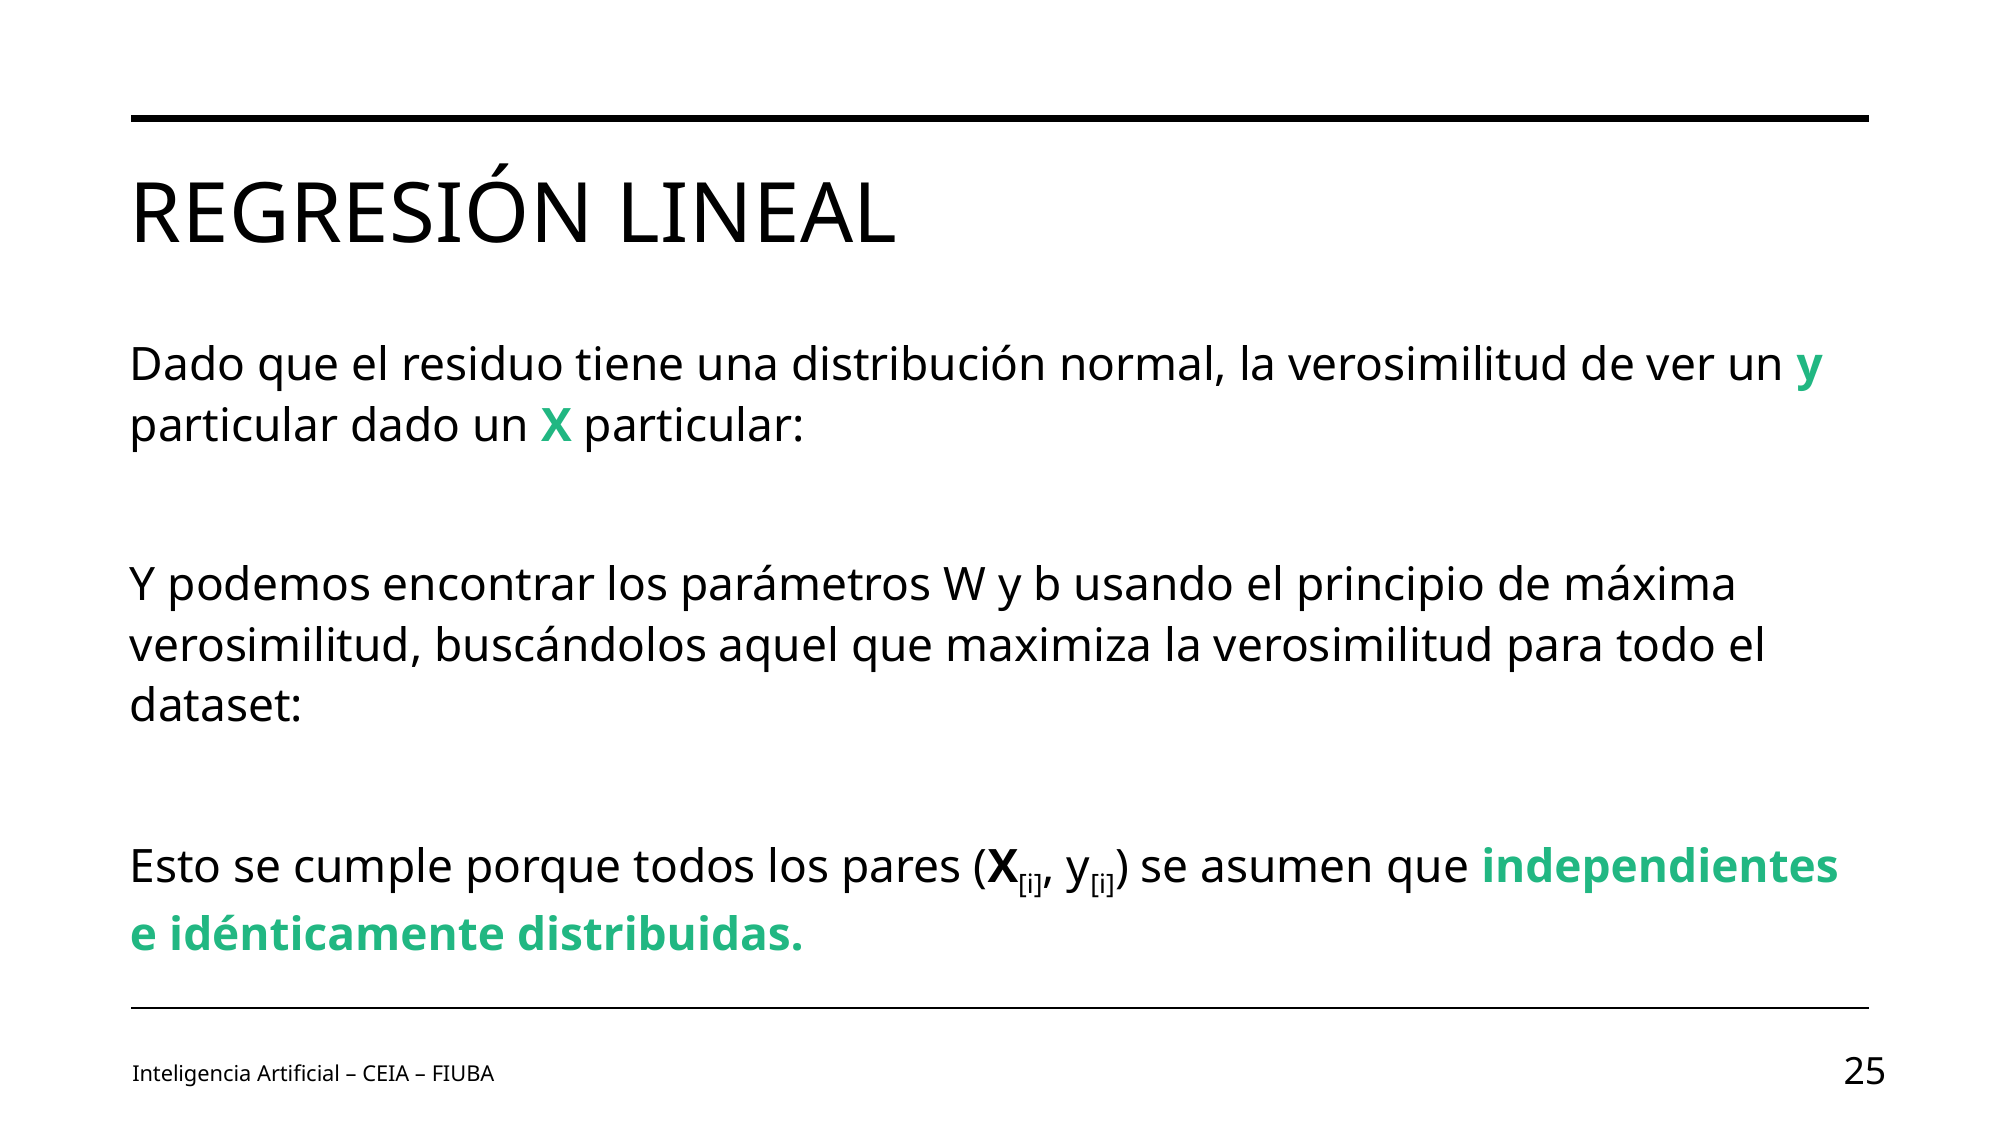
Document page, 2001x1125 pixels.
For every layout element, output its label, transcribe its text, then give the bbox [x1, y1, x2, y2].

title Regresión Lineal [114, 151, 1869, 290]
slide_number 25 [1791, 1042, 1902, 1103]
footer Inteligencia Artificial – CEIA – FIUBA [117, 1042, 862, 1103]
